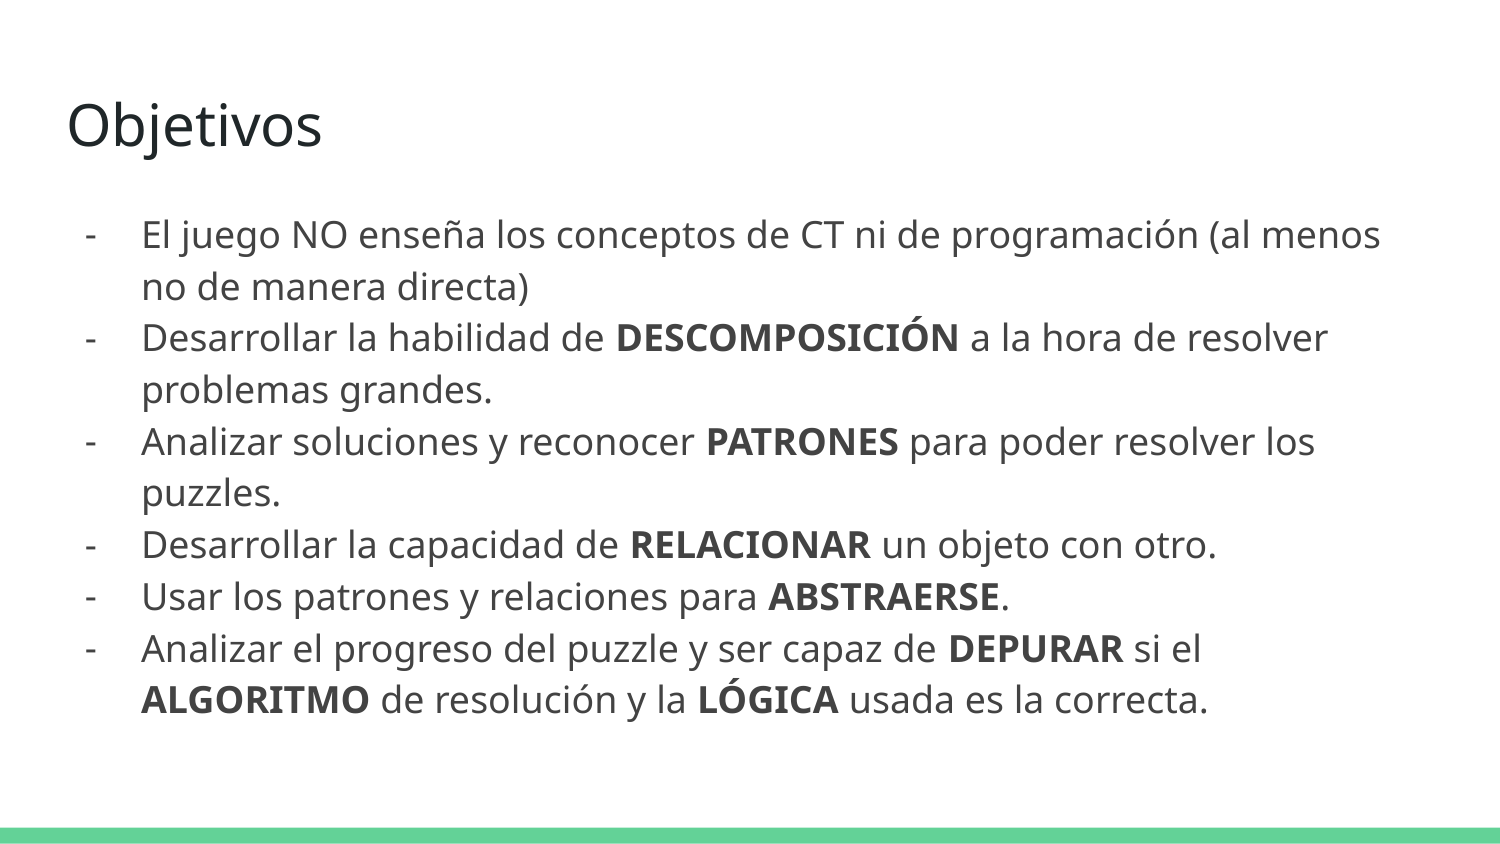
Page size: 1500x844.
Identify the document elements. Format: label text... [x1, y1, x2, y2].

title Objetivos [51, 72, 1449, 167]
list El juego NO enseña los conceptos de CT ni de programación (al menos no de manera directa) Desarrollar la habilidad de DESCOMPOSICIÓN a la hora de resolver problemas grandes. Analizar soluciones y reconocer PATRONES para poder resolver los puzzles. Desarrollar la capacidad de RELACIONAR un objeto con otro. Usar los patrones y relaciones para ABSTRAERSE. Analizar el progreso del puzzle y ser capaz de DEPURAR si el ALGORITMO de resolución y la LÓGICA usada es la correcta. [51, 189, 1449, 750]
